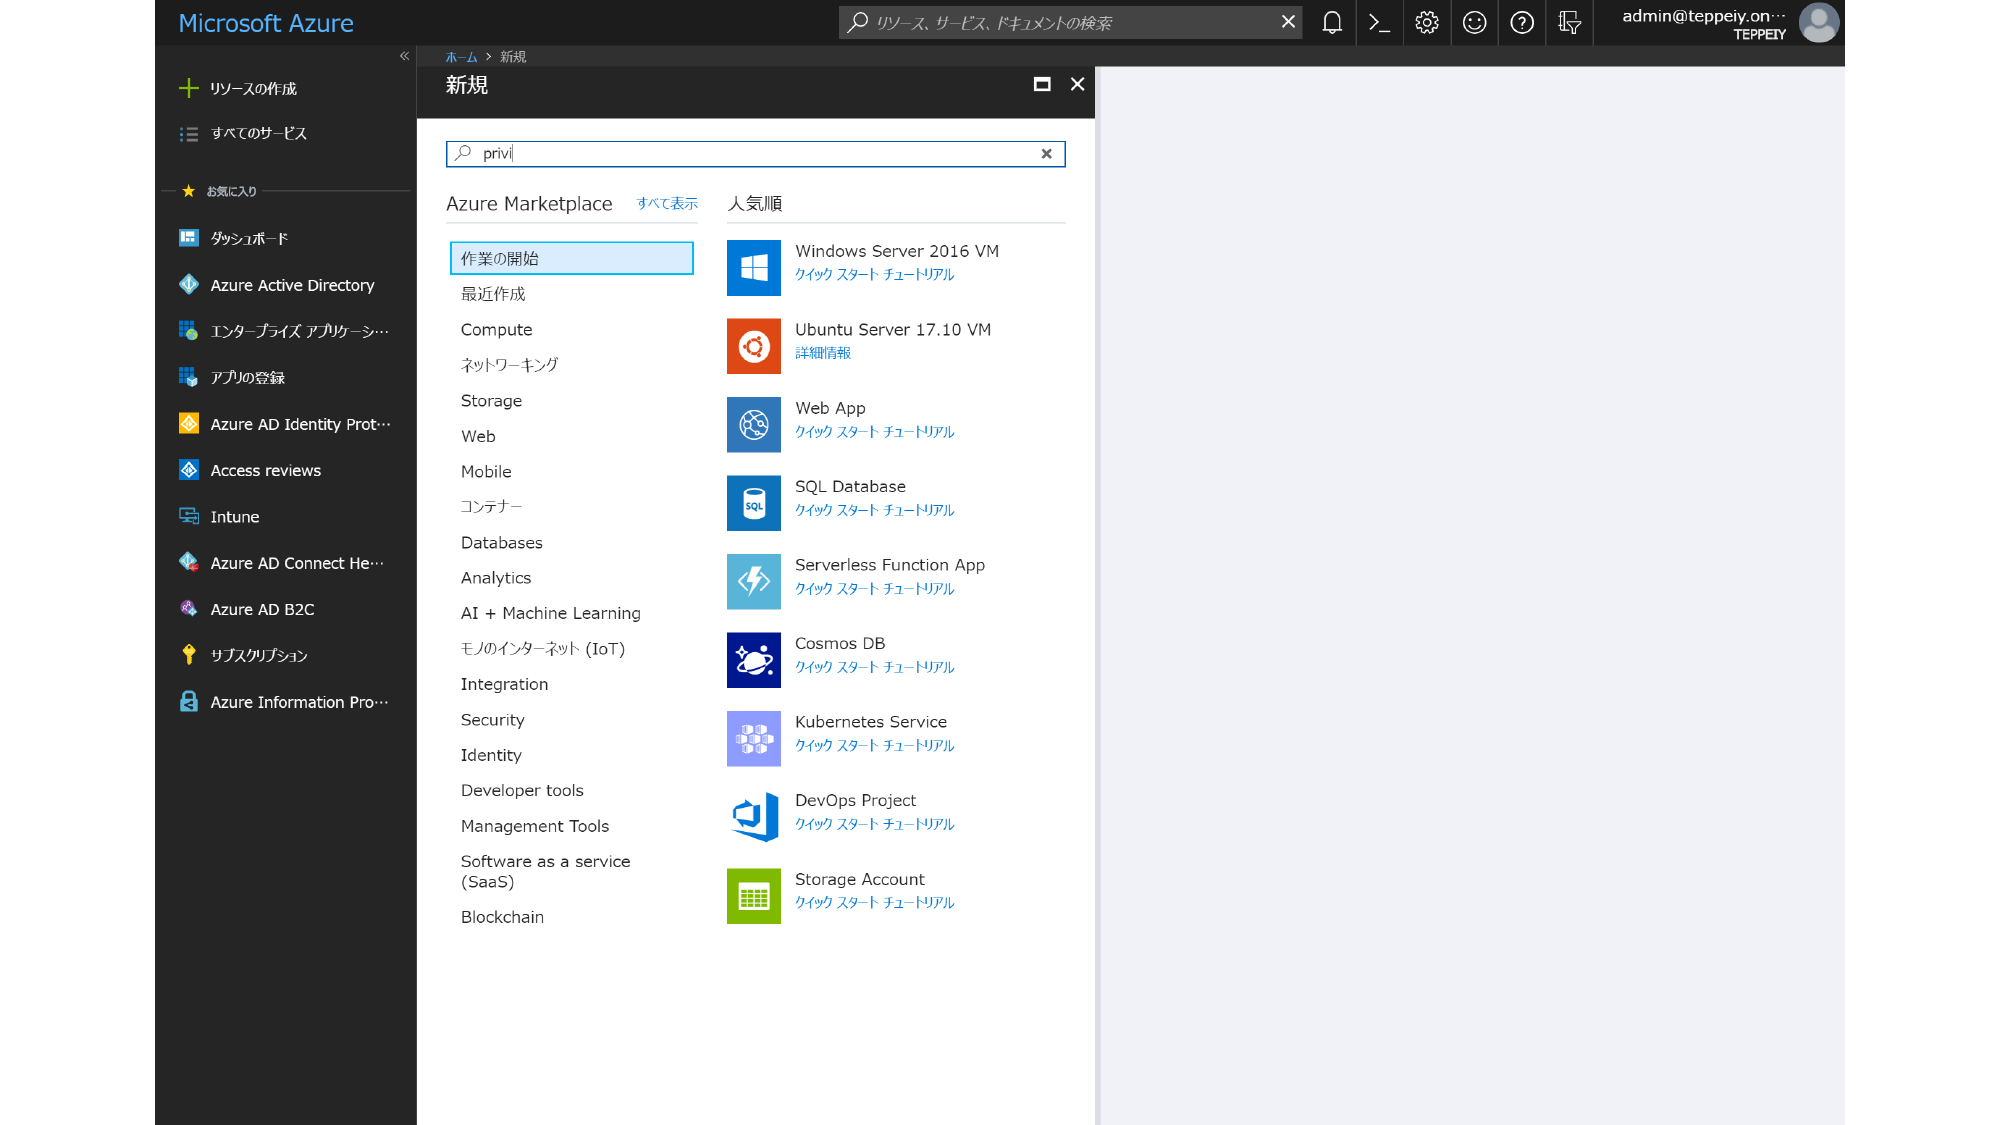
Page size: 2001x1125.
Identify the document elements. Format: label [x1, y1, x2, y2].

picture [155, 0, 1845, 1125]
